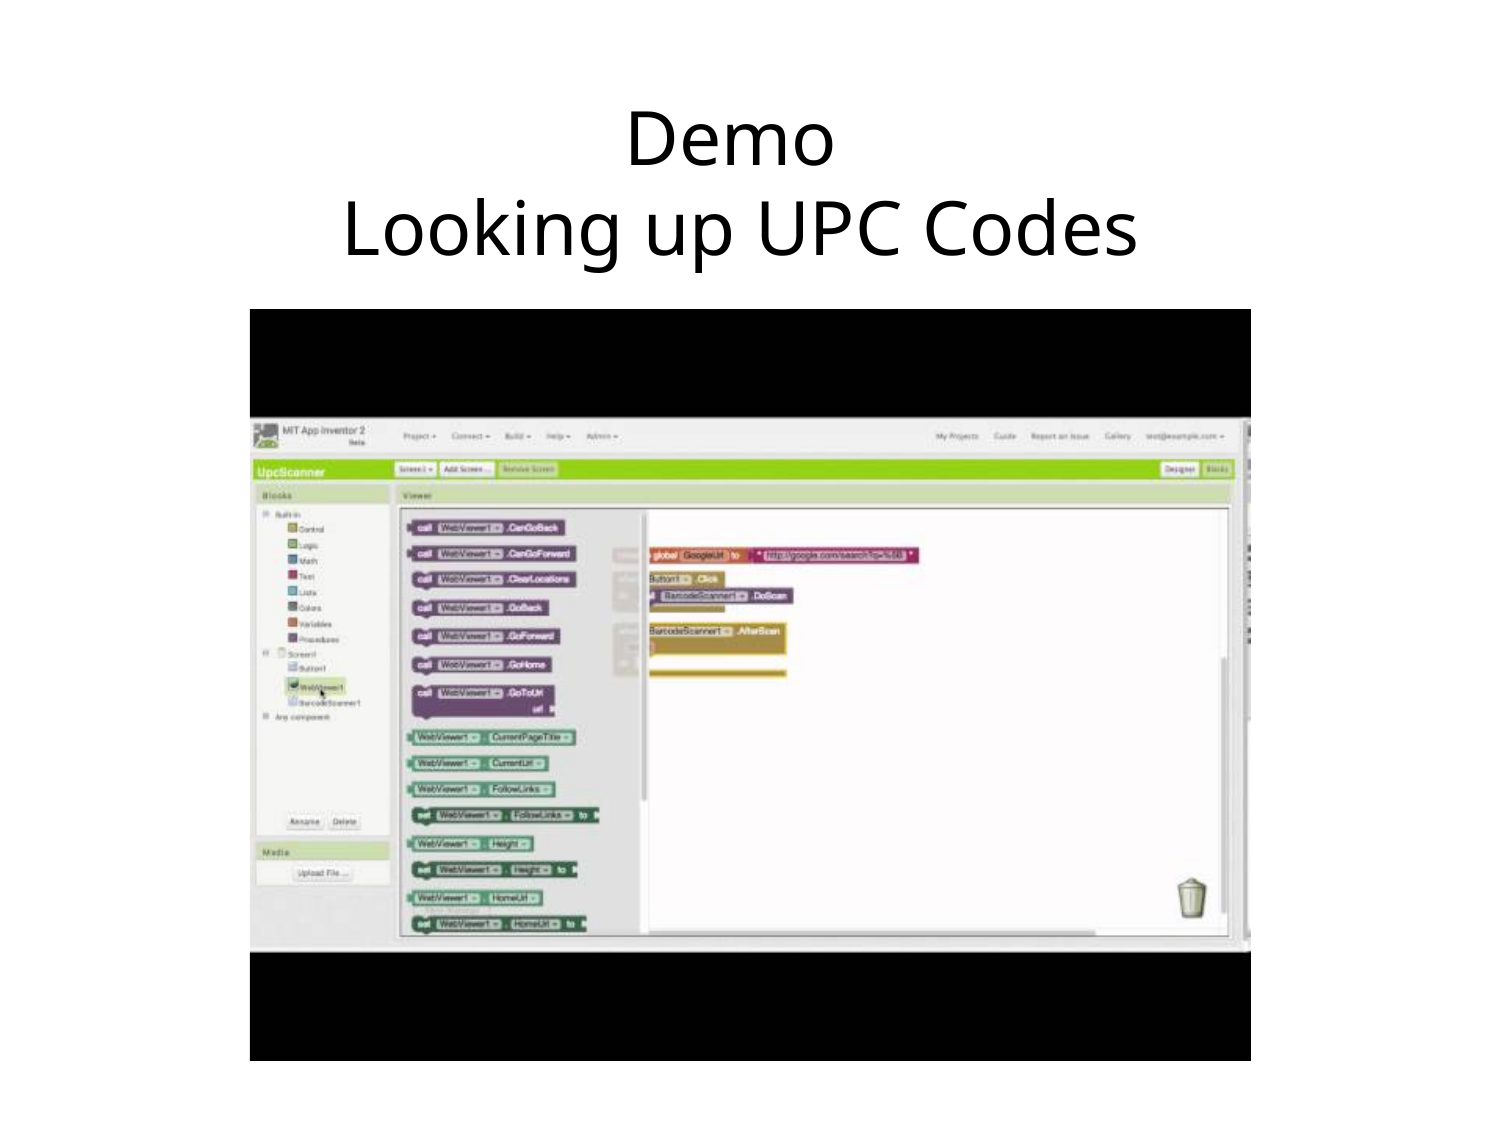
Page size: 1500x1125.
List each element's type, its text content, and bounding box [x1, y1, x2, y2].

text_box Demo Looking up UPC Codes [123, 75, 1359, 294]
text_box [249, 309, 1251, 1061]
